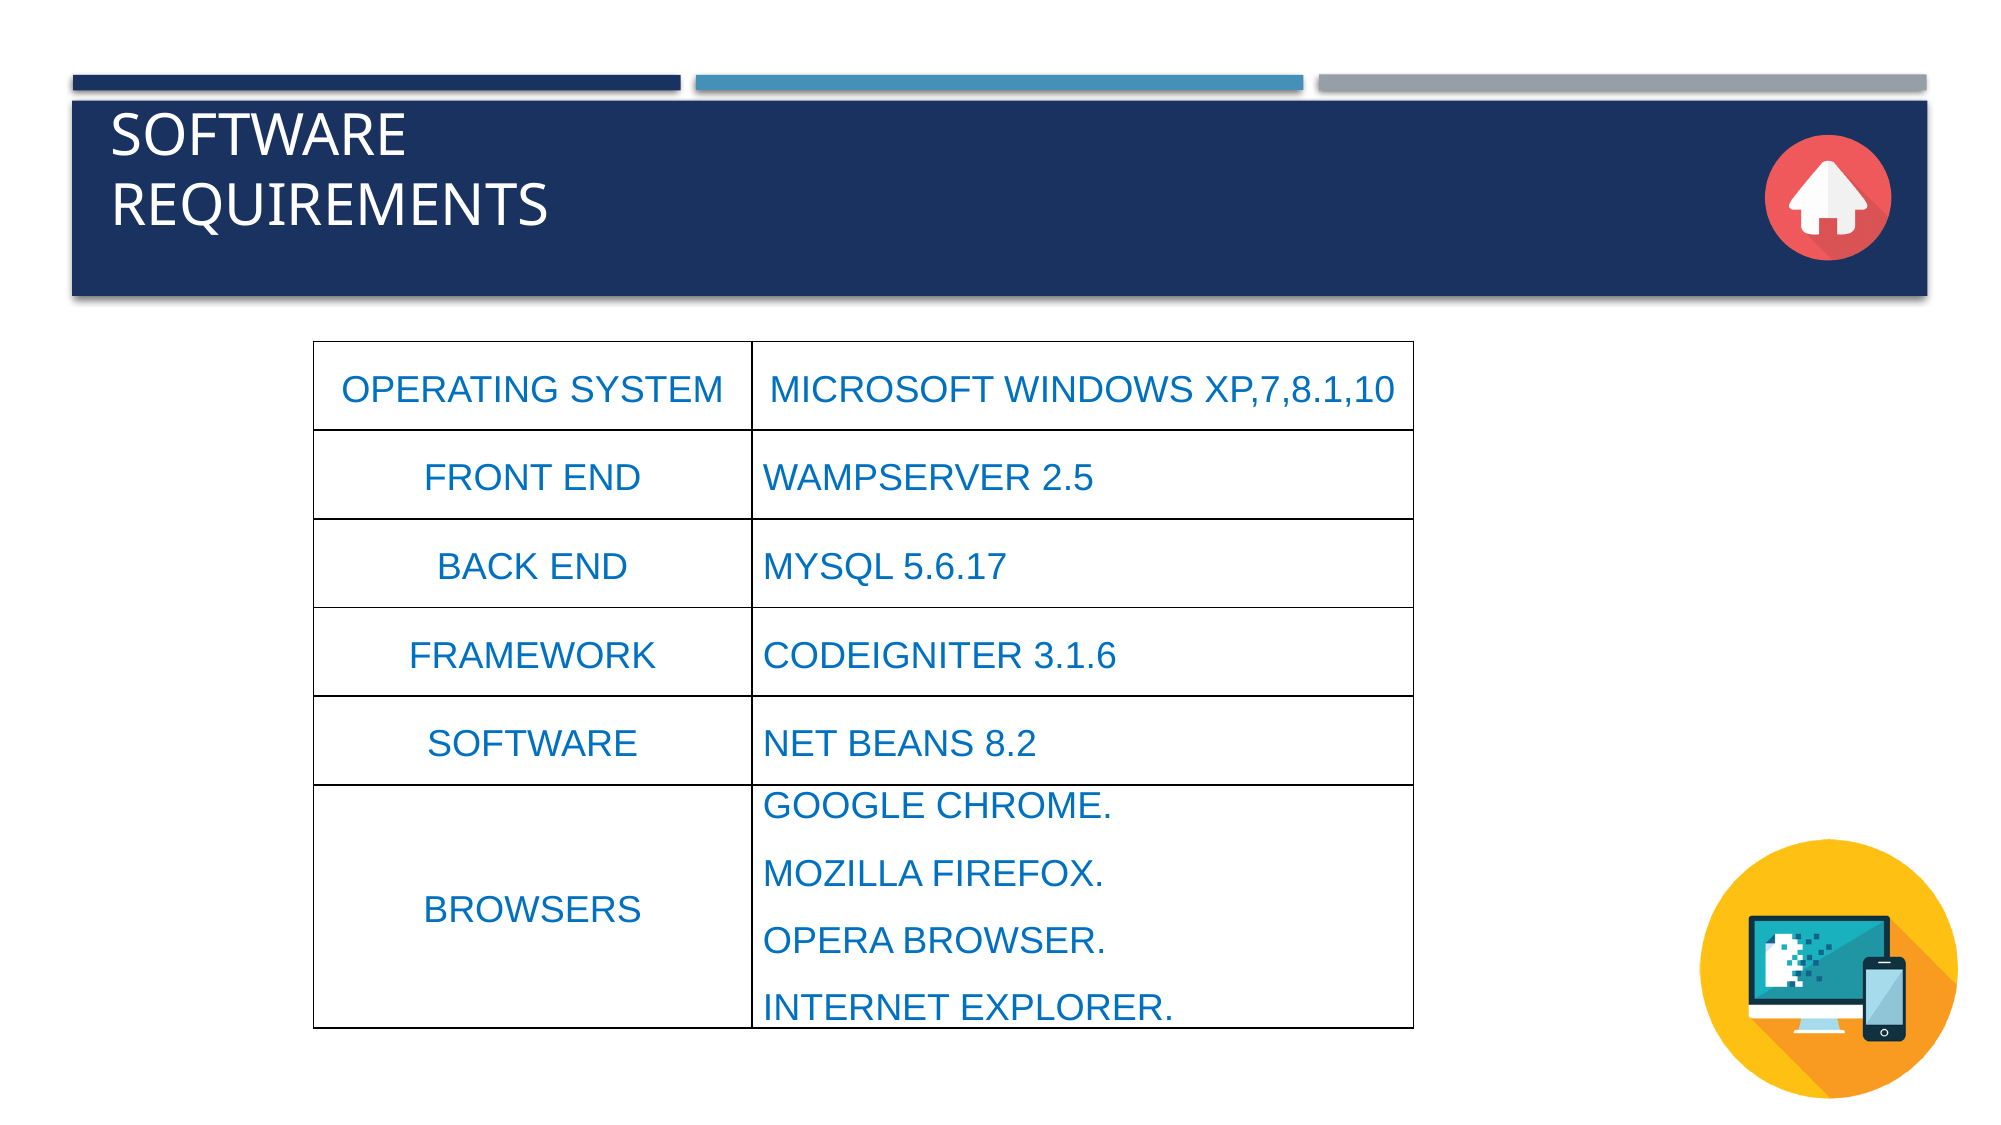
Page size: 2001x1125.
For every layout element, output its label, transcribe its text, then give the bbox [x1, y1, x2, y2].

table_cell NET BEANS 8.2 [753, 697, 1413, 784]
table_cell SOFTWARE [314, 697, 751, 784]
table_header OPERATING SYSTEM [314, 342, 751, 429]
table_cell CODEIGNITER 3.1.6 [753, 608, 1413, 695]
picture [1751, 120, 1906, 275]
table_cell GOOGLE CHROME. MOZILLA FIREFOX. OPERA BROWSER. INTERNET EXPLORER. [753, 786, 1413, 1027]
table_cell BROWSERS [314, 786, 751, 1027]
picture [1698, 839, 1959, 1099]
table_header MICROSOFT WINDOWS XP,7,8.1,10 [753, 342, 1413, 429]
table_cell MYSQL 5.6.17 [753, 520, 1413, 607]
table_cell BACK END [314, 520, 751, 607]
table_cell WAMPSERVER 2.5 [753, 431, 1413, 518]
table_cell FRAMEWORK [314, 608, 751, 695]
table_cell FRONT END [314, 431, 751, 518]
title Software requirements [95, 132, 864, 246]
